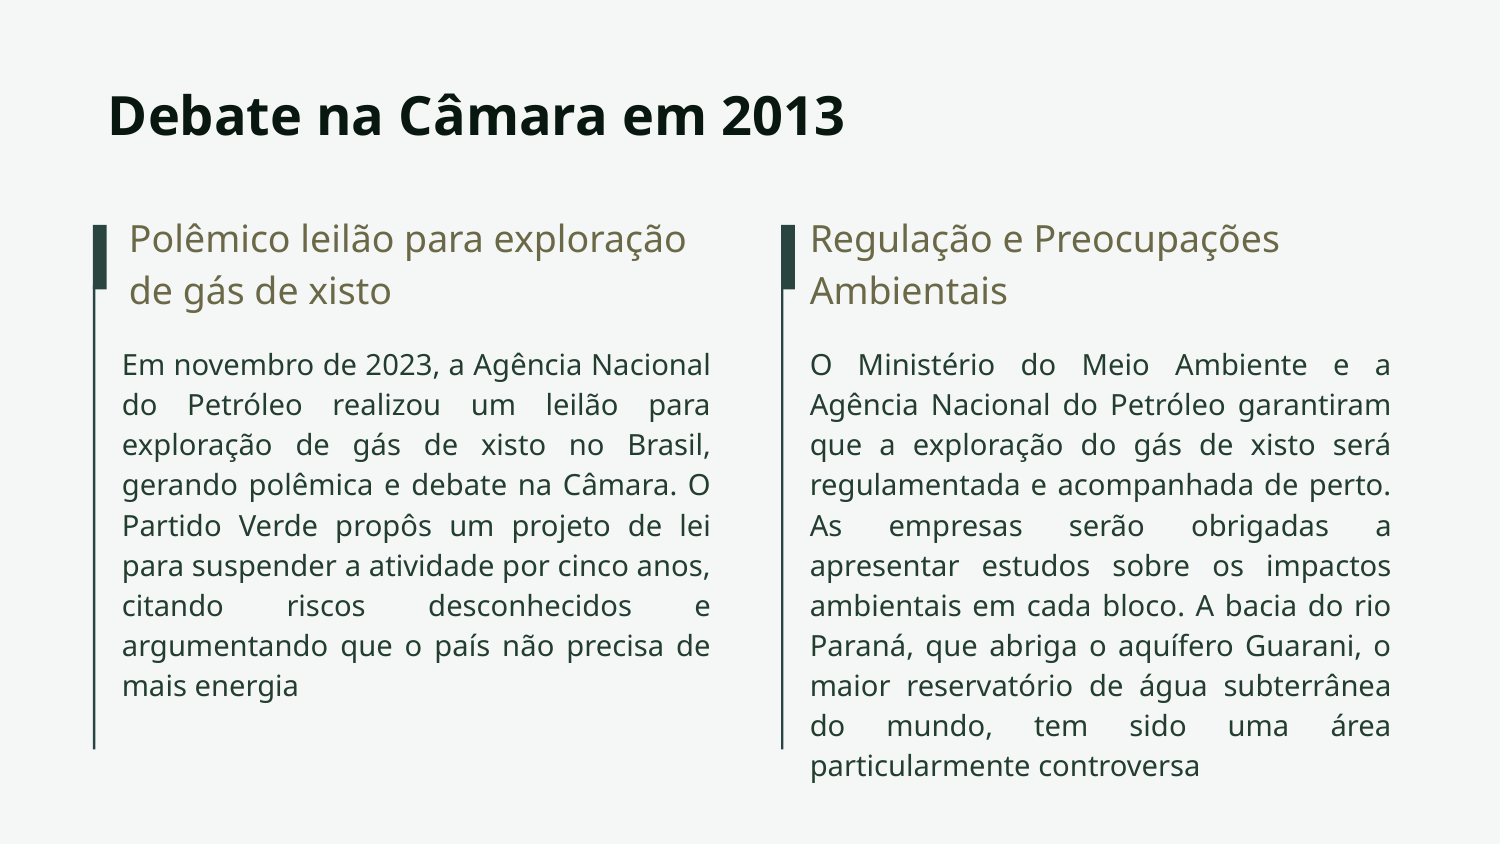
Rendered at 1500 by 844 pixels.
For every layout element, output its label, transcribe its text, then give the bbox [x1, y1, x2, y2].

title Debate na Câmara em 2013 [92, 66, 1408, 161]
subtitle Polêmico leilão para exploração de gás de xisto [114, 224, 727, 296]
list Em novembro de 2023, a Agência Nacional do Petróleo realizou um leilão para exploração de gás de xisto no Brasil, gerando polêmica e debate na Câmara. O Partido Verde propôs um projeto de lei para suspender a atividade por cinco anos, citando riscos desconhecidos e argumentando que o país não precisa de mais energia [106, 325, 727, 780]
list O Ministério do Meio Ambiente e a Agência Nacional do Petróleo garantiram que a exploração do gás de xisto será regulamentada e acompanhada de perto. As empresas serão obrigadas a apresentar estudos sobre os impactos ambientais em cada bloco. A bacia do rio Paraná, que abriga o aquífero Guarani, o maior reservatório de água subterrânea do mundo, tem sido uma área particularmente controversa [794, 325, 1408, 780]
subtitle Regulação e Preocupações Ambientais [794, 224, 1408, 296]
